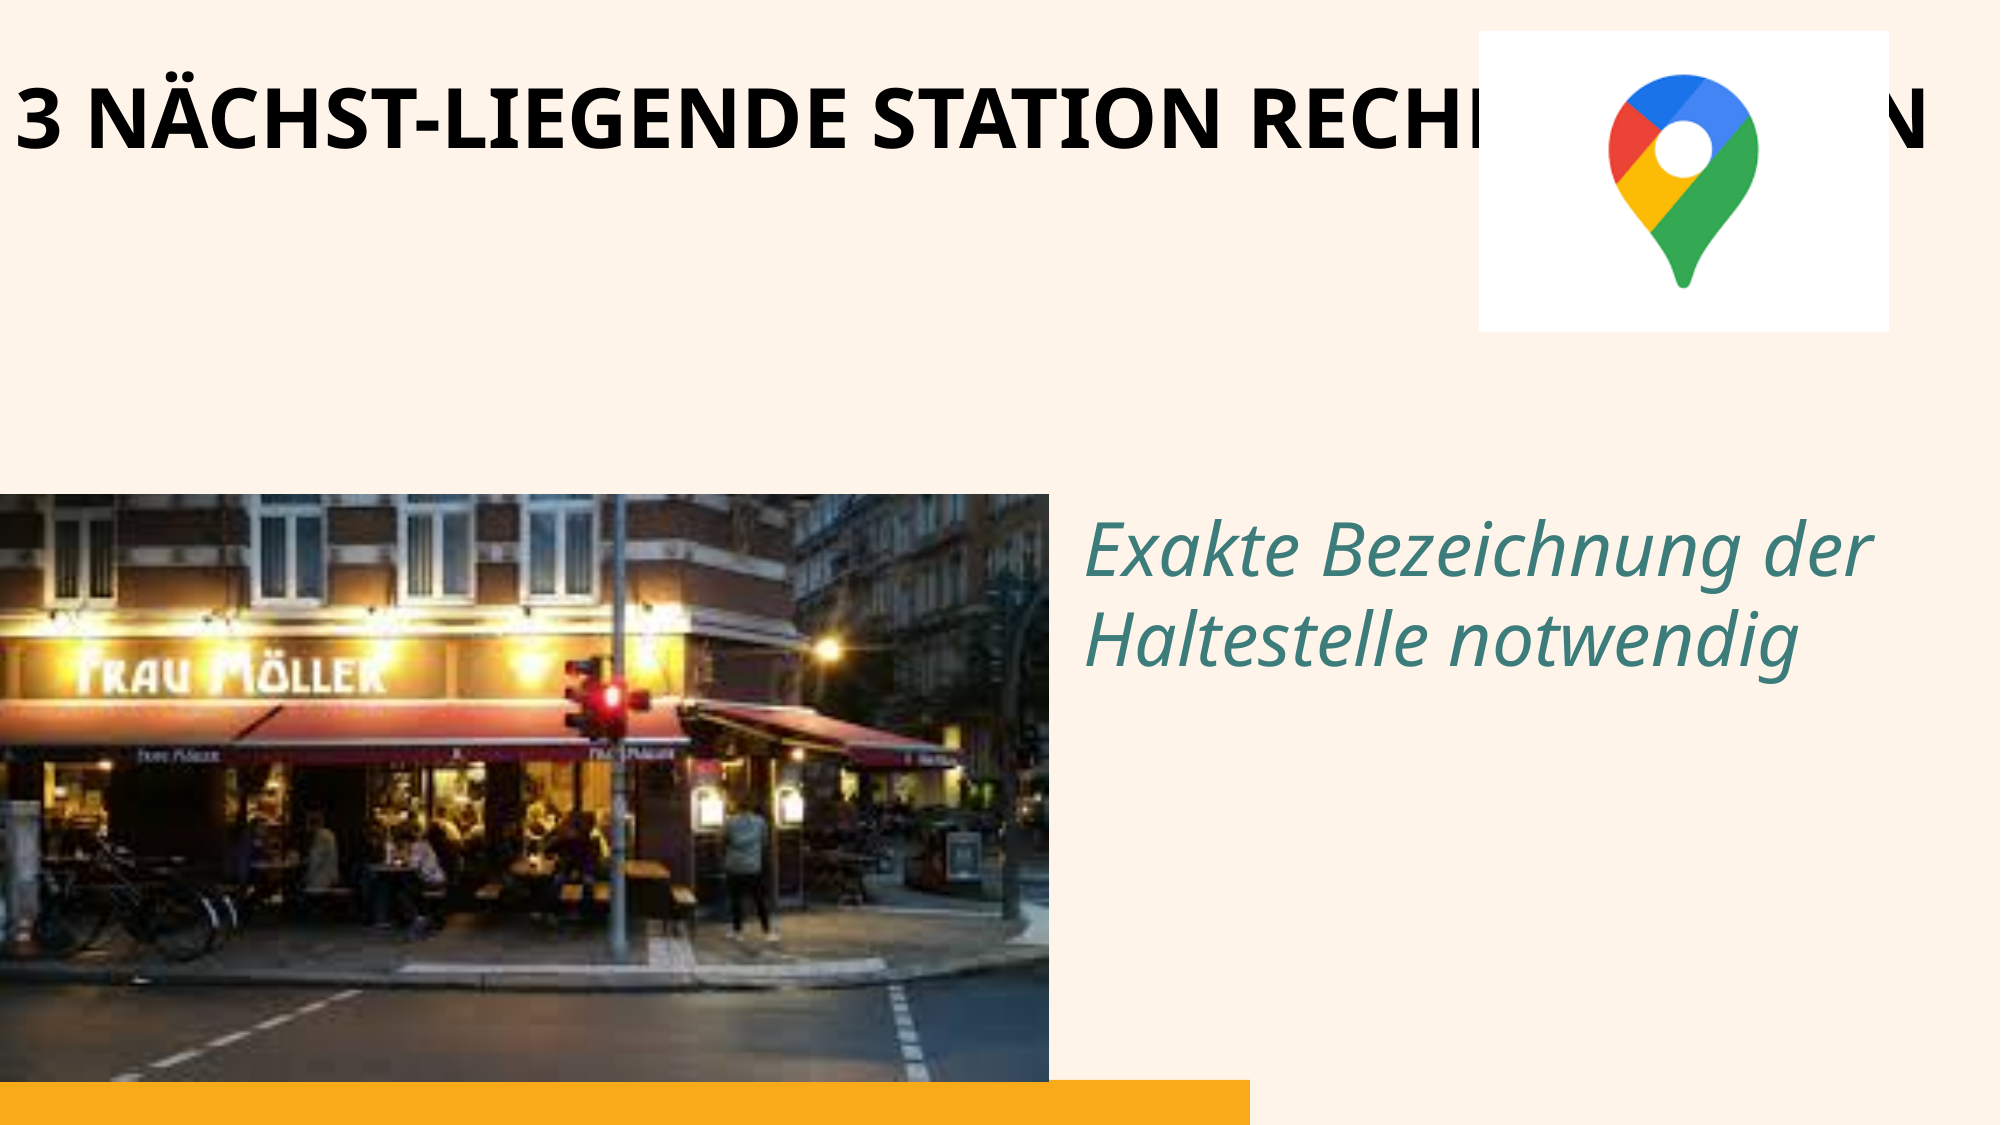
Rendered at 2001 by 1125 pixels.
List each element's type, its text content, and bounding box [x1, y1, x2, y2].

picture [0, 494, 1049, 1082]
title 3 Nächst-Liegende Station Recherchieren [0, 68, 1983, 663]
picture [1479, 31, 1889, 332]
text_box Exakte Bezeichnung der Haltestelle notwendig [1068, 494, 1955, 689]
